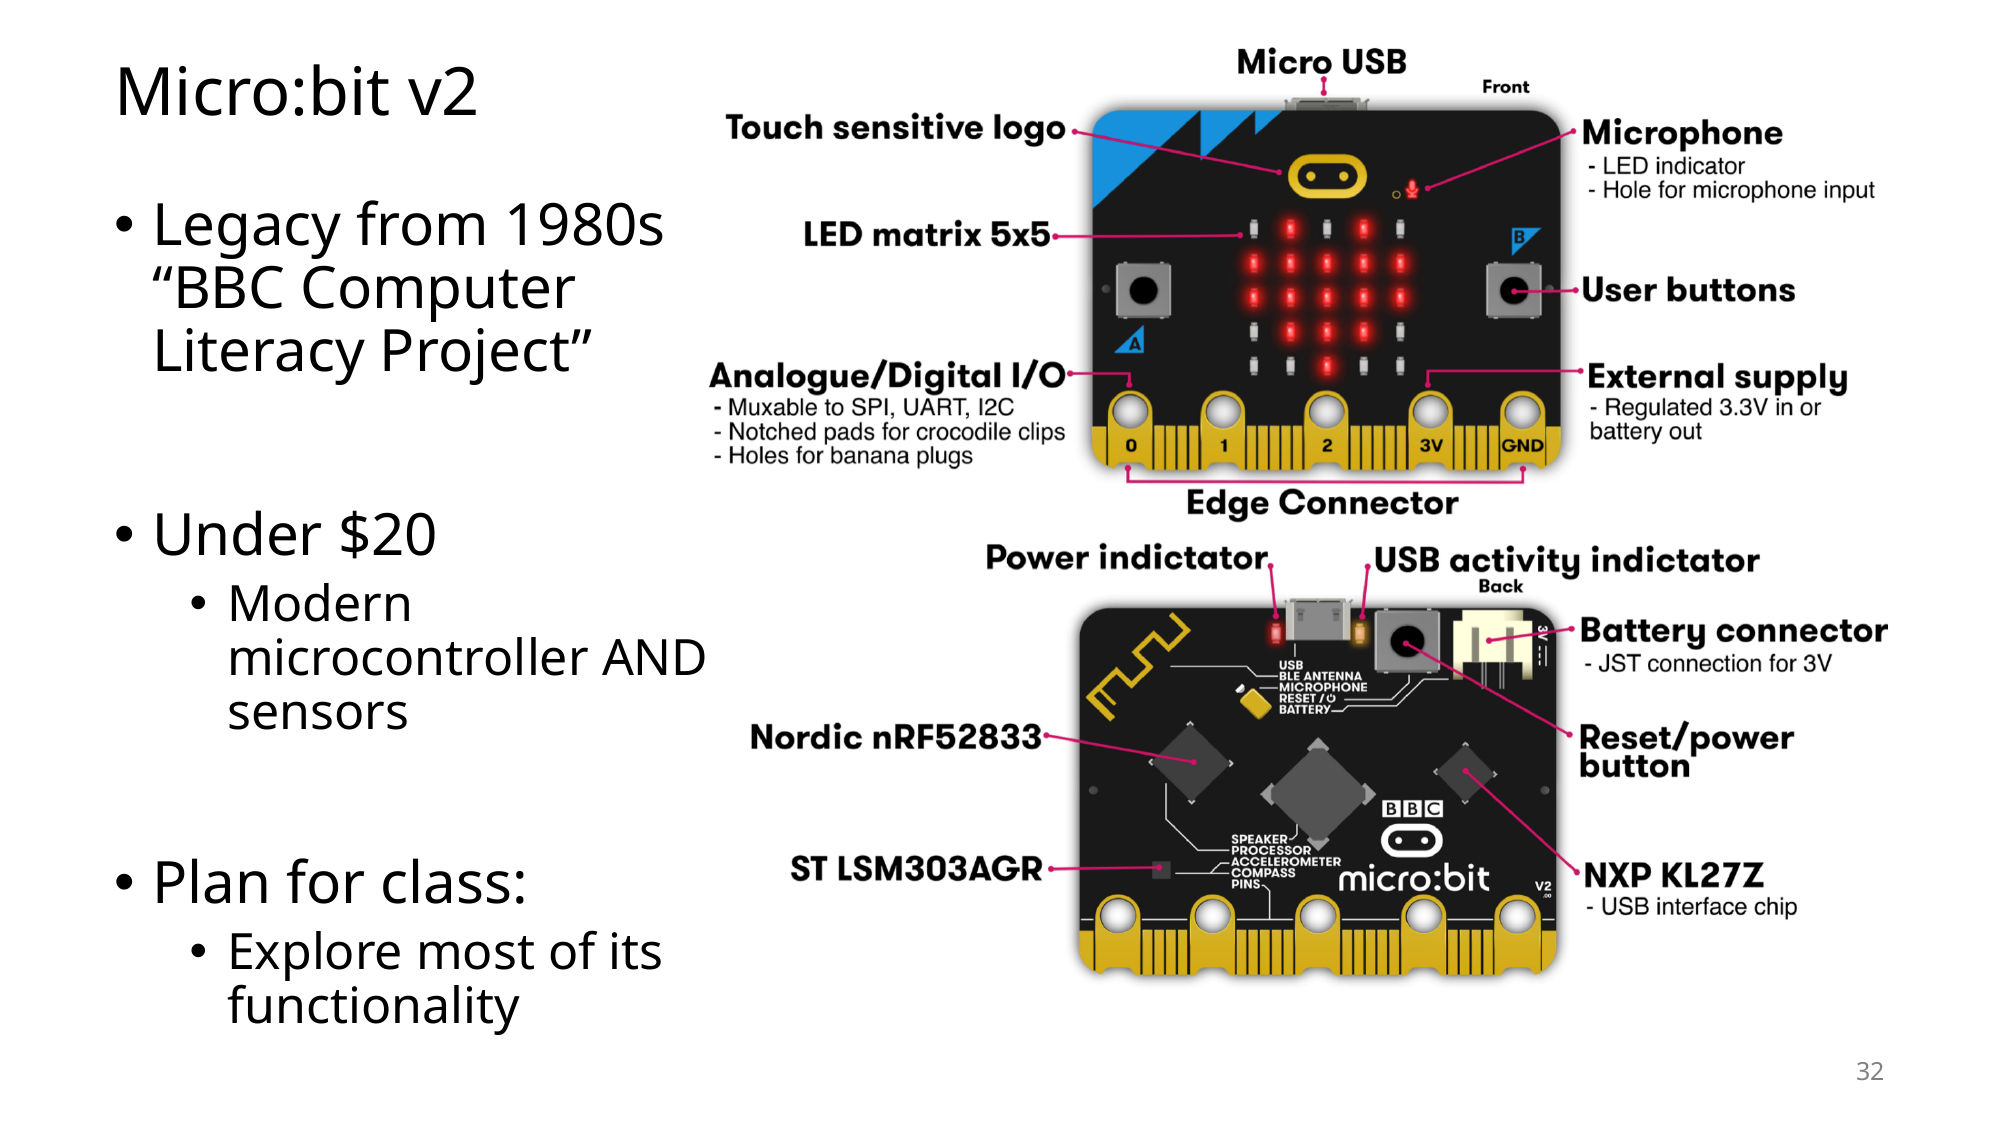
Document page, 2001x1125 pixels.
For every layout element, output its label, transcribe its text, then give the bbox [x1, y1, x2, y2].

picture [686, 37, 1908, 1013]
slide_number 32 [1749, 1042, 1900, 1103]
title Micro:bit v2 [99, 37, 686, 150]
list Legacy from 1980s “BBC Computer Literacy Project” Under $20 Modern microcontroller AND sensors Plan for class: Explore most of its functionality [99, 187, 686, 1013]
